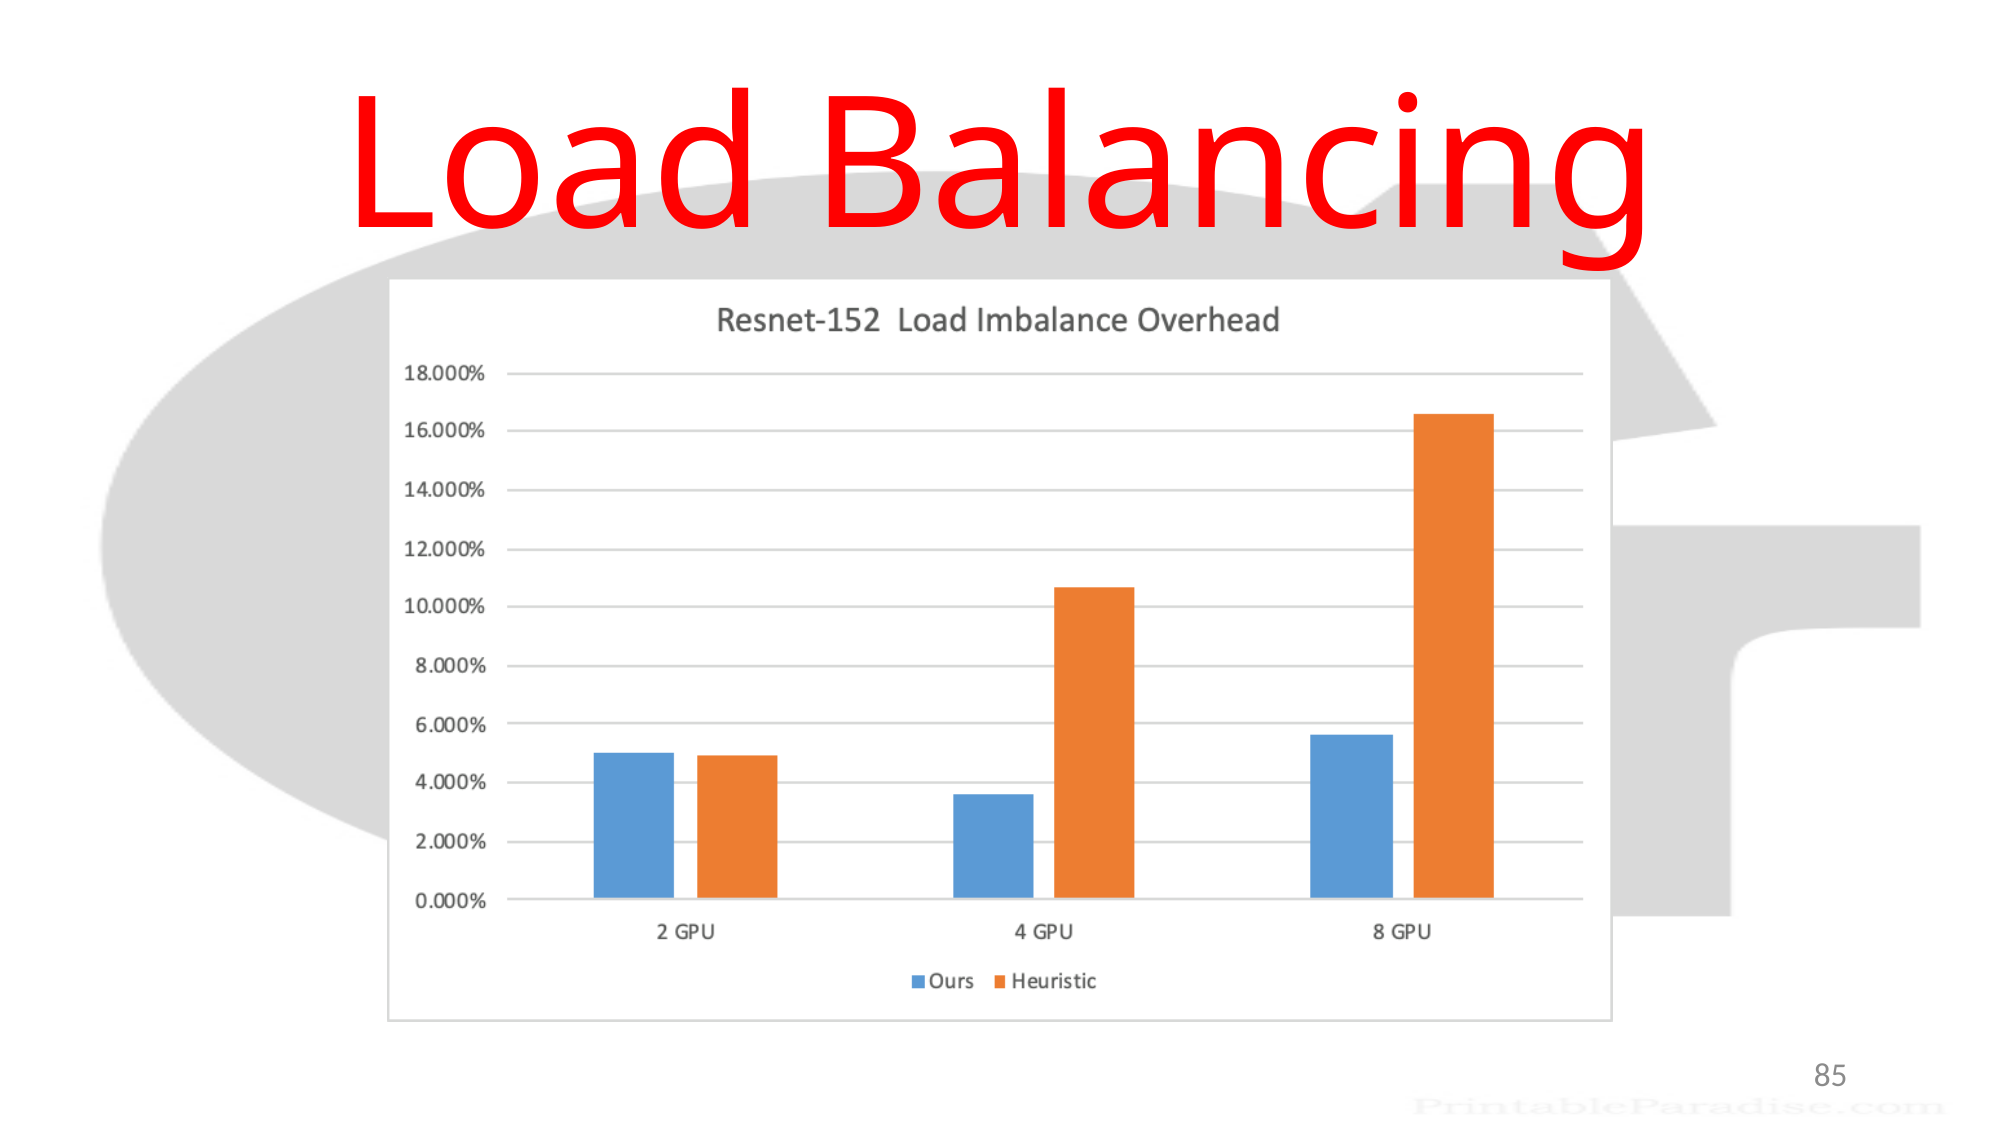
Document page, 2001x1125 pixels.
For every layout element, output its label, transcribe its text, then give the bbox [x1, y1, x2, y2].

slide_number 85 [1412, 1042, 1863, 1103]
title Load Balancing [137, 59, 1863, 278]
picture [387, 277, 1613, 1022]
